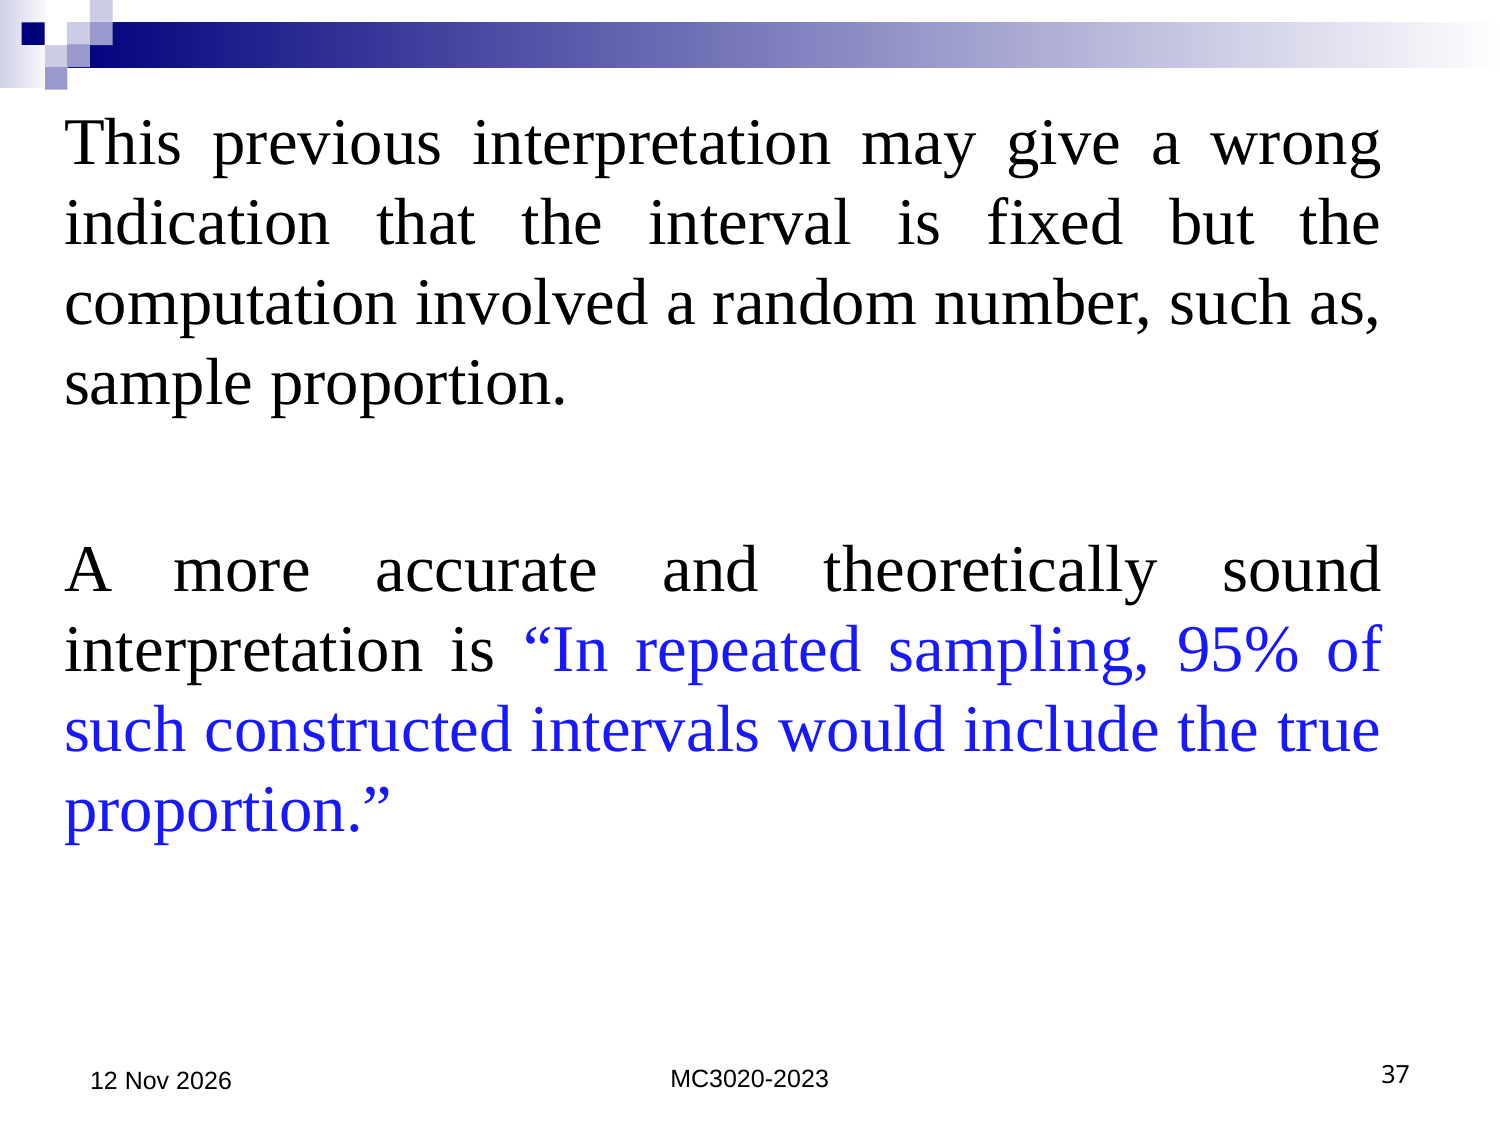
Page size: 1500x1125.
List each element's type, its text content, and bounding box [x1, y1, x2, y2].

slide_number 37 [1074, 1025, 1425, 1100]
list This previous interpretation may give a wrong indication that the interval is fixed but the computation involved a random number, such as, sample proportion. A more accurate and theoretically sound interpretation is “In repeated sampling, 95% of such constructed intervals would include the true proportion.” [49, 90, 1400, 728]
footer MC3020-2023 [512, 1025, 988, 1100]
slide_number 26-May-23 [75, 1024, 425, 1103]
